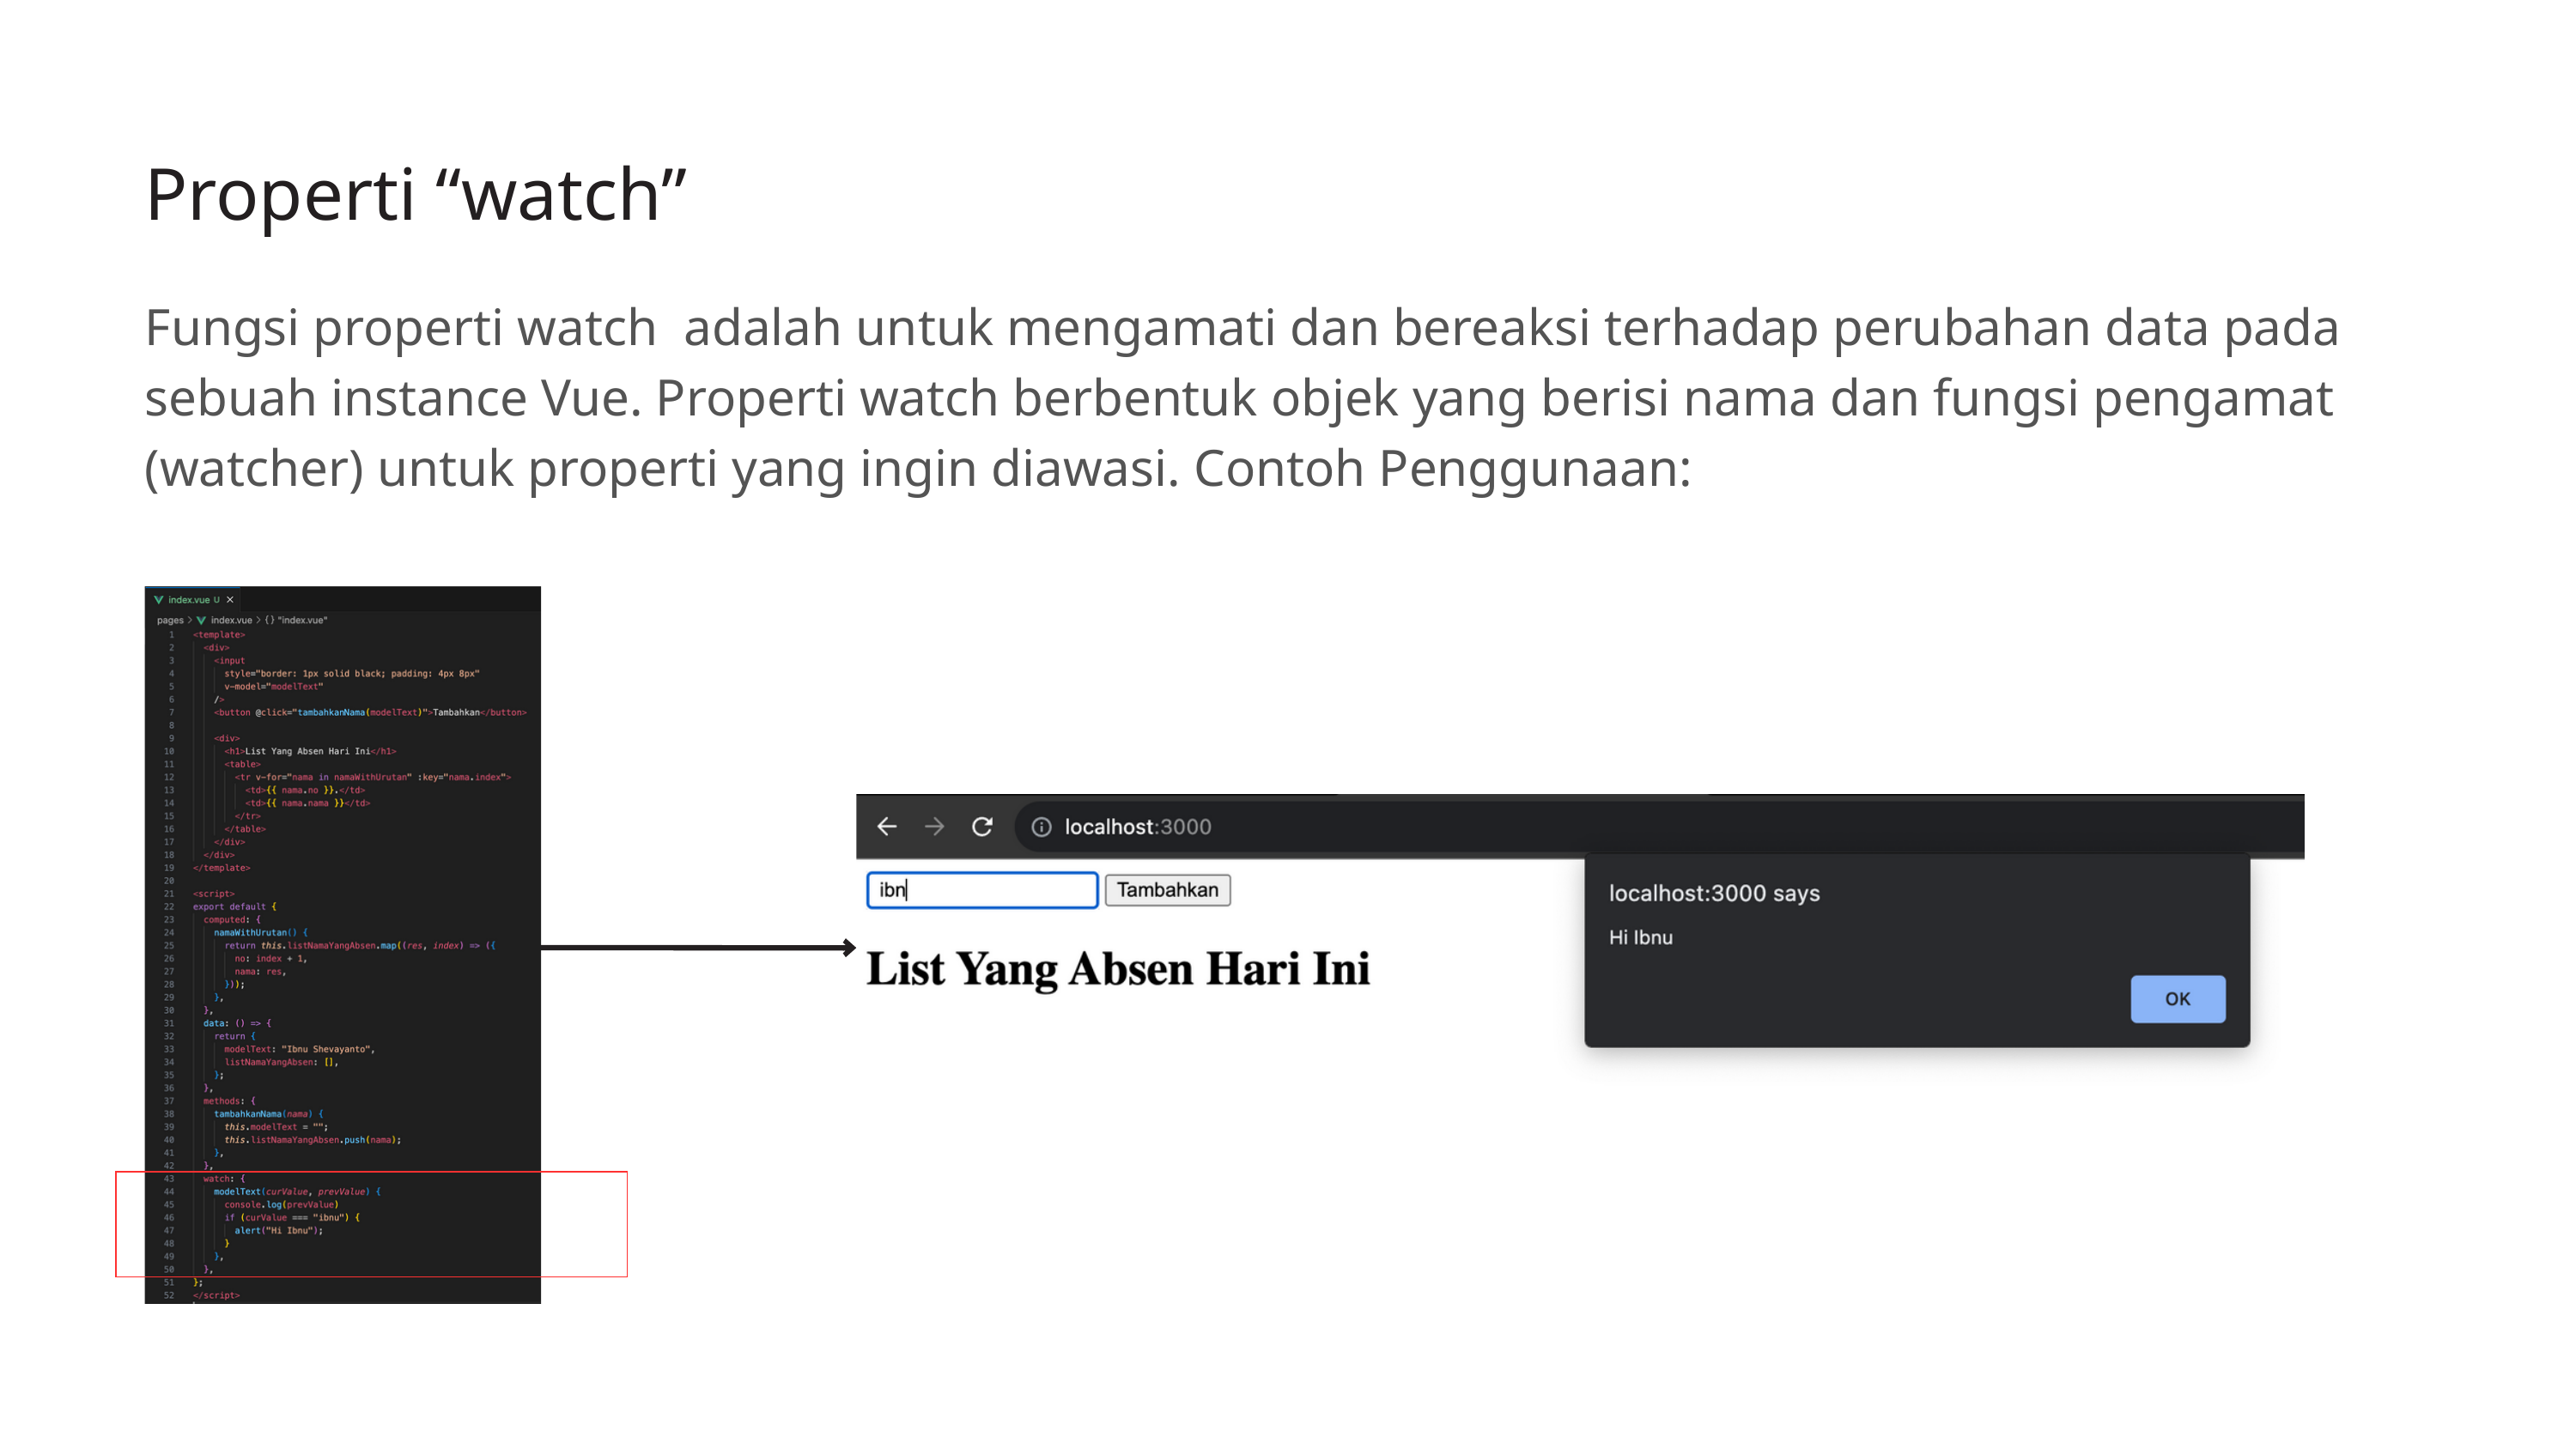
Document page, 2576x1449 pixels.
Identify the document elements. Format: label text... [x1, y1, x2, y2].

text_box Fungsi properti watch adalah untuk mengamati dan bereaksi terhadap perubahan data pada sebuah instance Vue. Properti watch berbentuk objek yang berisi nama dan fungsi pengamat (watcher) untuk properti yang ingin diawasi. Contoh Penggunaan: [144, 285, 2432, 496]
text_box Properti “watch” [144, 134, 2349, 234]
text_box [144, 1284, 542, 1304]
text_box [856, 794, 2306, 1106]
text_box [144, 586, 542, 1170]
text_box [541, 941, 856, 955]
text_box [115, 1171, 628, 1277]
